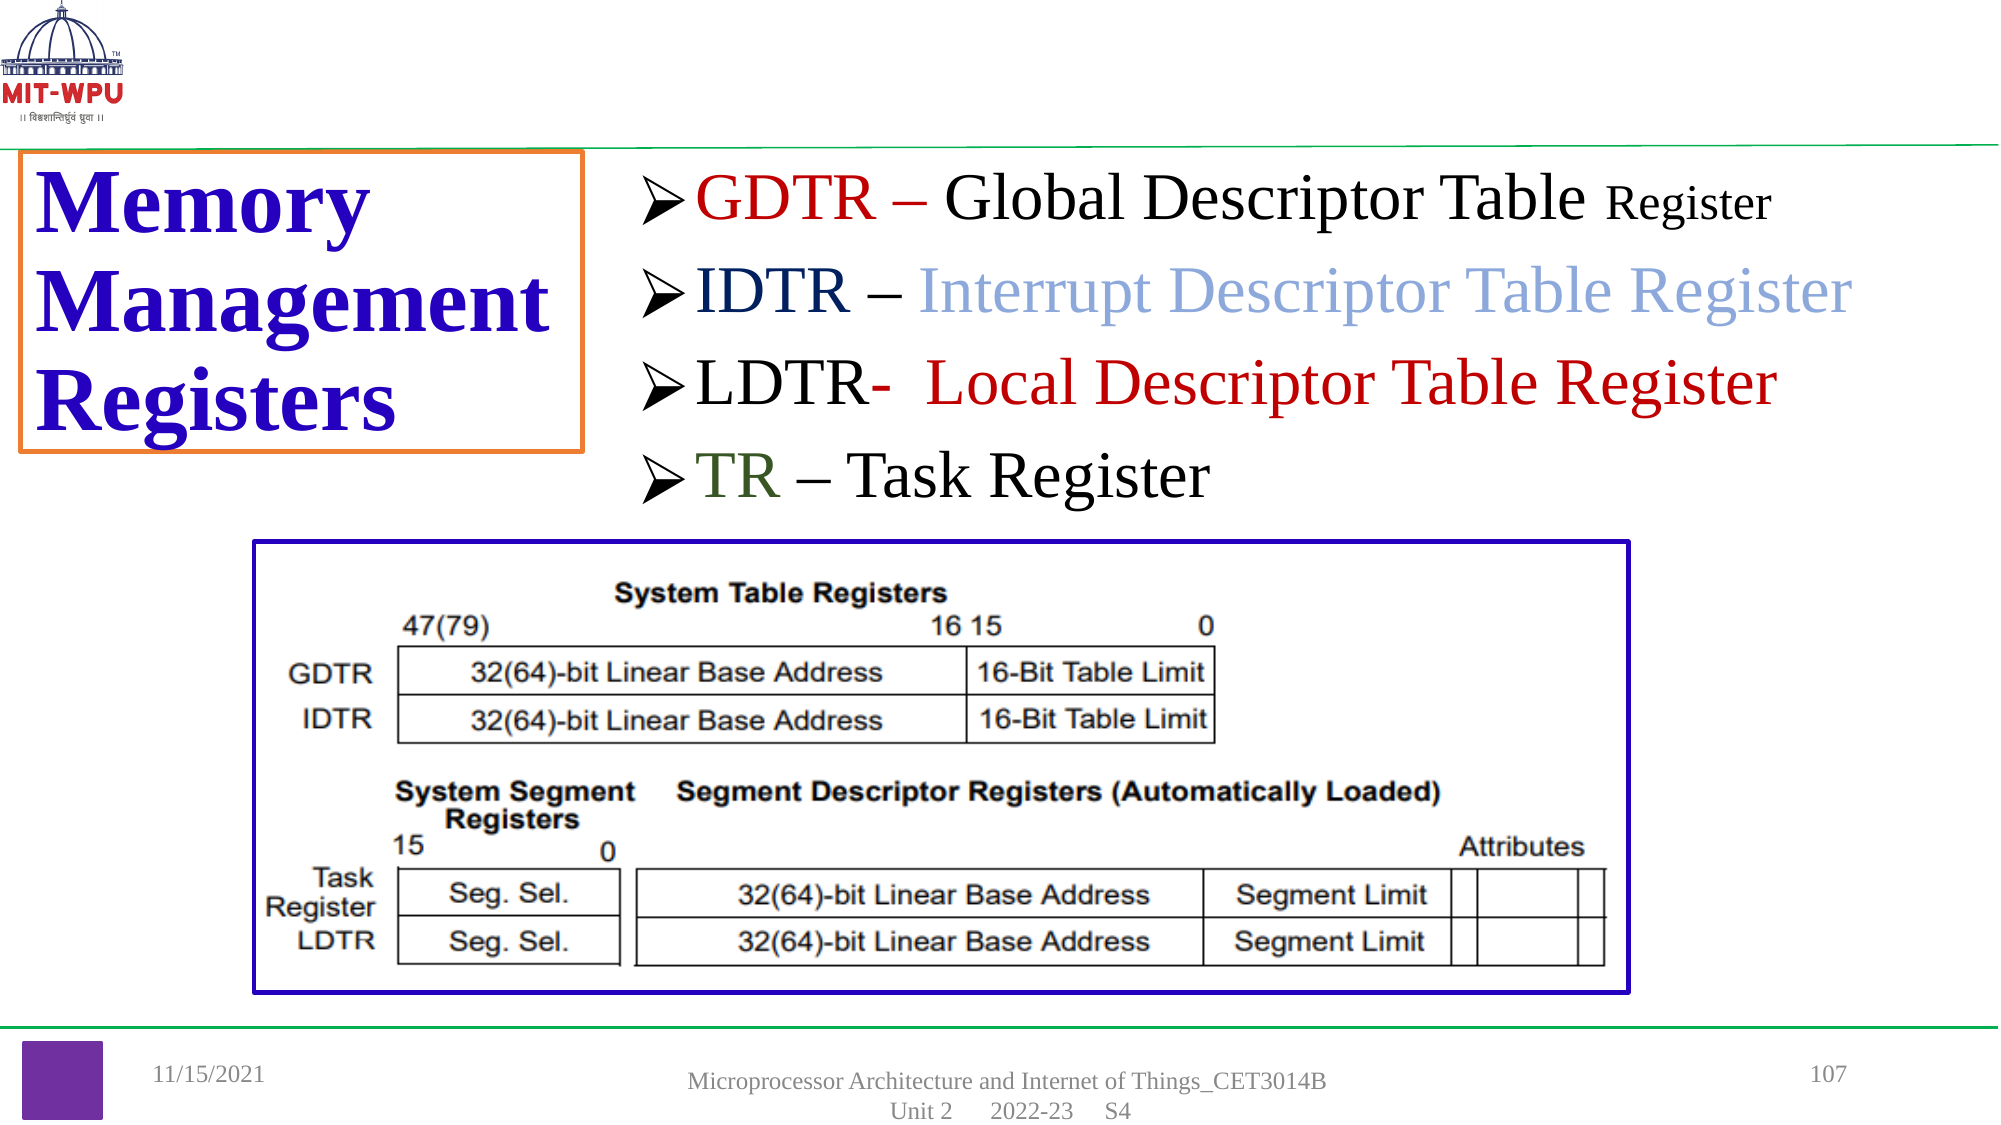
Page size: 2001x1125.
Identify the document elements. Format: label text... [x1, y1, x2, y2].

list GDTR – Global Descriptor Table Register IDTR – Interrupt Descriptor Table Register LDTR- Local Descriptor Table Register TR – Task Register [605, 160, 1978, 529]
footer Microprocessor Architecture and Internet of Things_CET3014B Unit 2 2022-23 S4 [669, 1065, 1345, 1125]
slide_number 107 [1412, 1042, 1863, 1103]
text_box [0, 144, 1999, 150]
picture [0, 0, 138, 125]
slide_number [137, 1042, 588, 1103]
title Memory Management Registers [20, 160, 583, 452]
text_box [23, 1042, 102, 1118]
picture [255, 543, 1627, 991]
